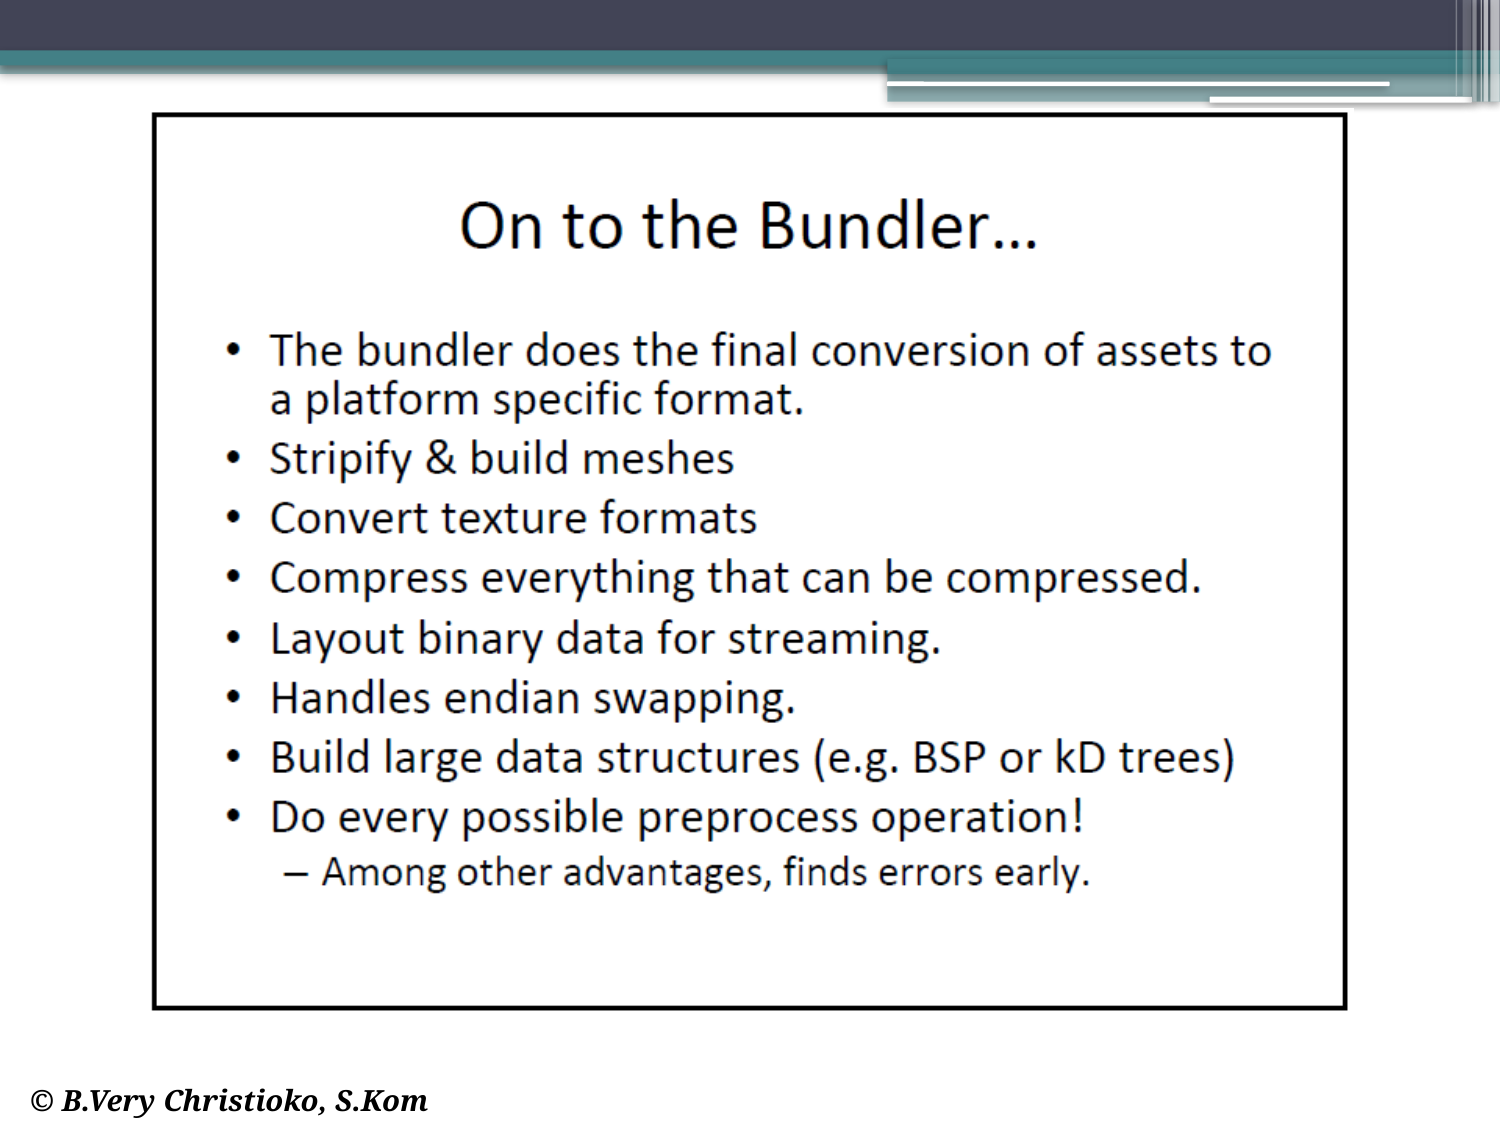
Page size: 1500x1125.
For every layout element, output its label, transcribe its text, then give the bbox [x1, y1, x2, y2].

text_box © B.Very Christioko, S.Kom [15, 1074, 444, 1125]
picture [145, 108, 1355, 1017]
